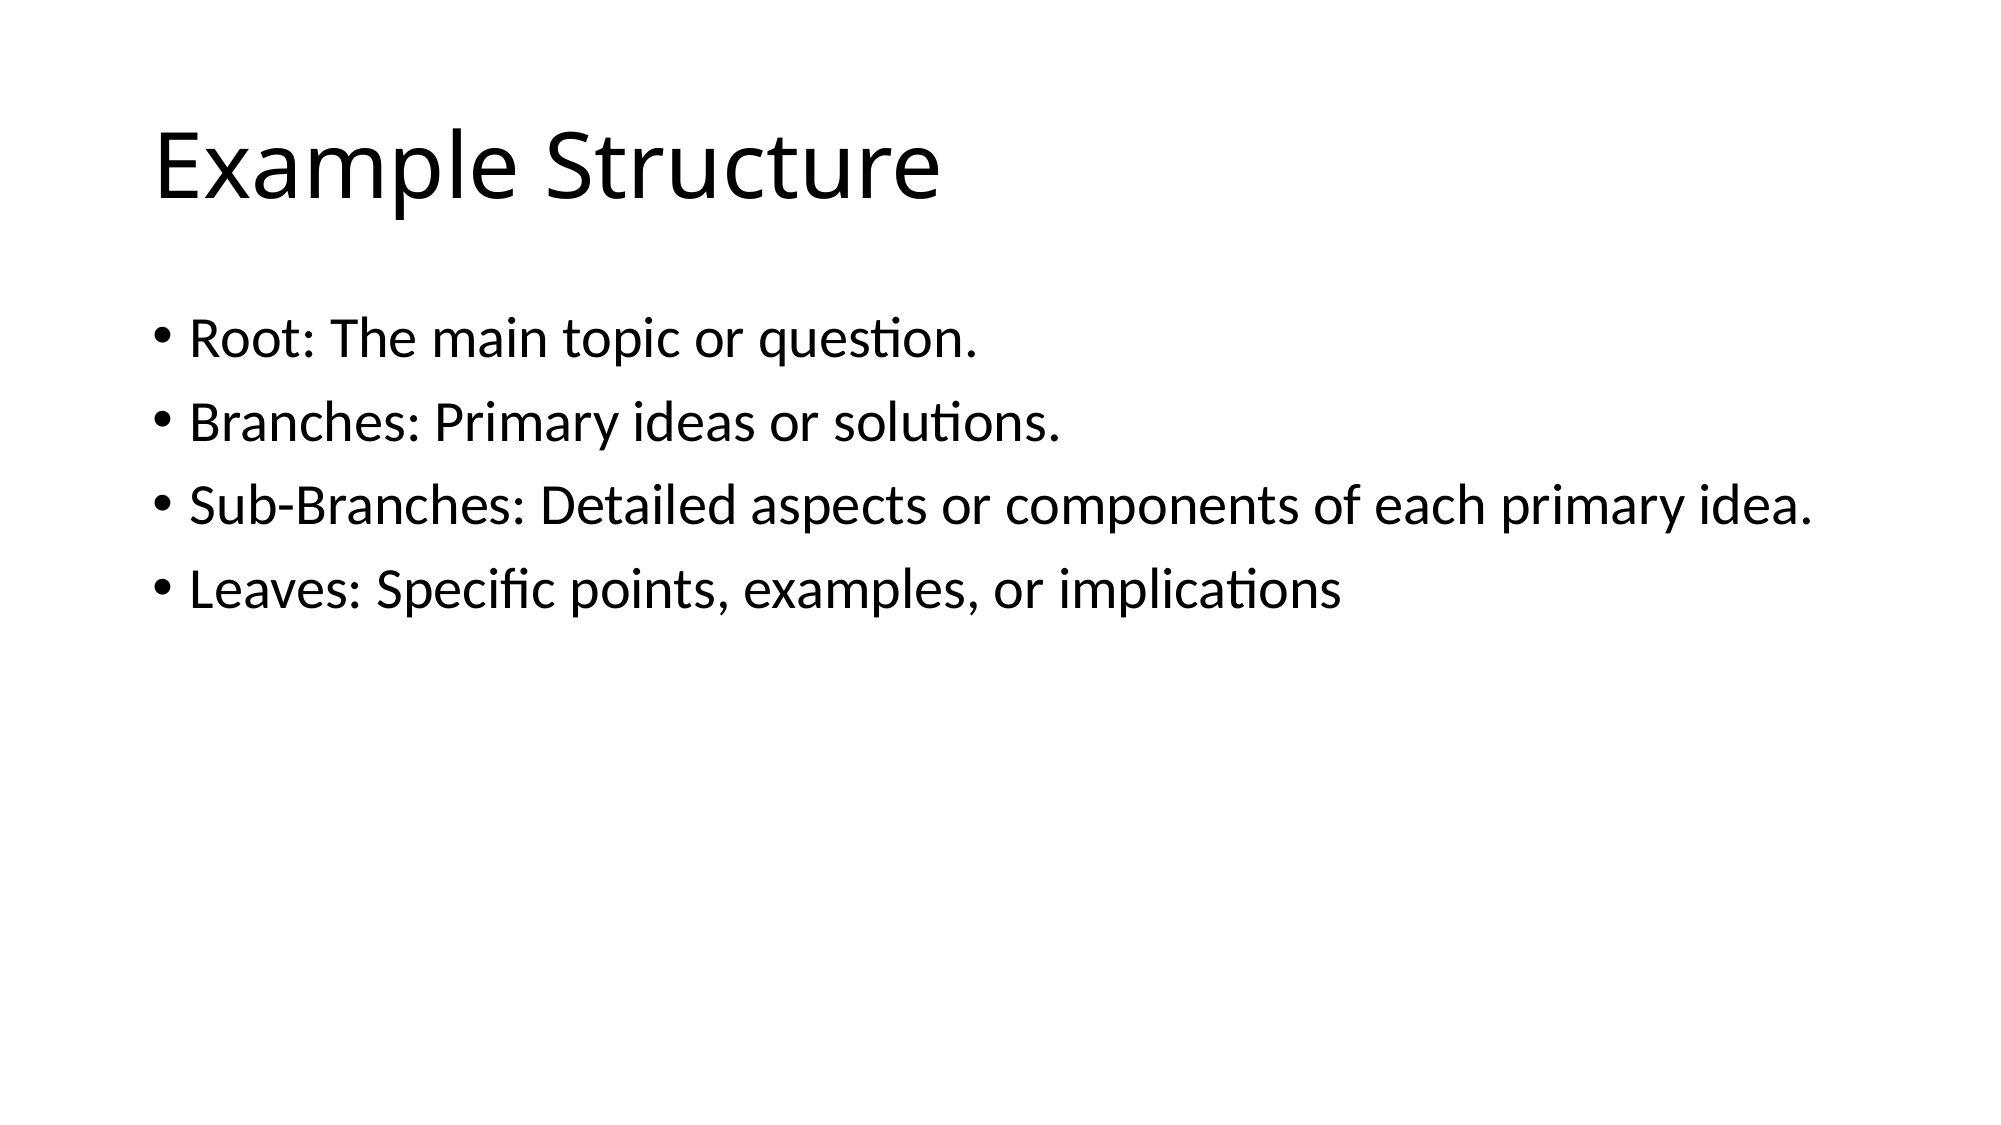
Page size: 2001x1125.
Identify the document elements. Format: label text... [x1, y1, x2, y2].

list Root: The main topic or question. Branches: Primary ideas or solutions. Sub-Branches: Detailed aspects or components of each primary idea. Leaves: Specific points, examples, or implications [137, 299, 1863, 1014]
title Example Structure [137, 59, 1863, 278]
